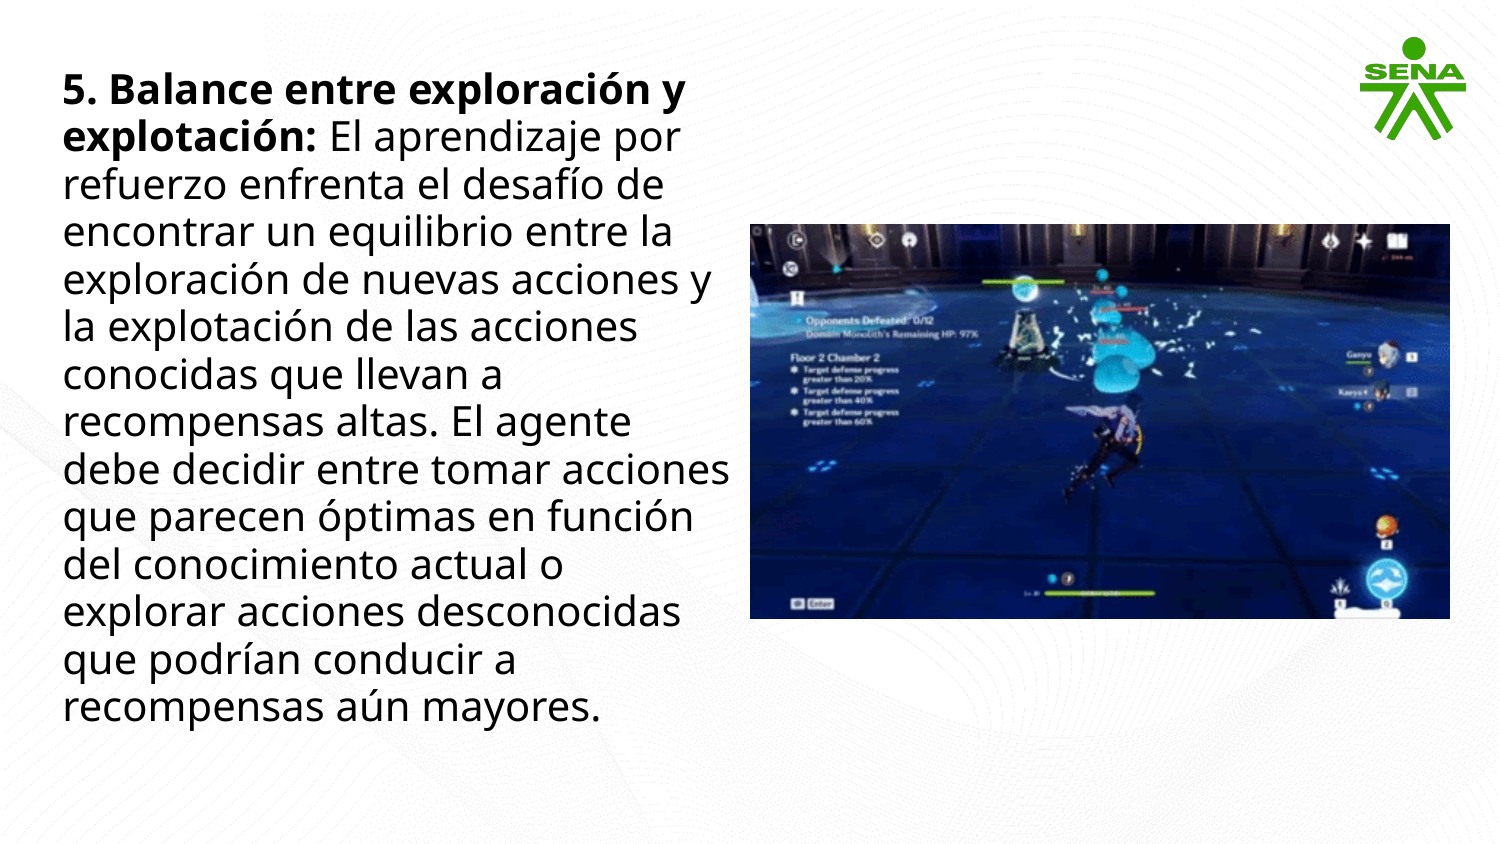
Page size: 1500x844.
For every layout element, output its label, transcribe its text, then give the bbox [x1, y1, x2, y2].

picture [0, 0, 1500, 844]
list 5. Balance entre exploración y explotación: El aprendizaje por refuerzo enfrenta el desafío de encontrar un equilibrio entre la exploración de nuevas acciones y la explotación de las acciones conocidas que llevan a recompensas altas. El agente debe decidir entre tomar acciones que parecen óptimas en función del conocimiento actual o explorar acciones desconocidas que podrían conducir a recompensas aún mayores. [51, 60, 750, 622]
